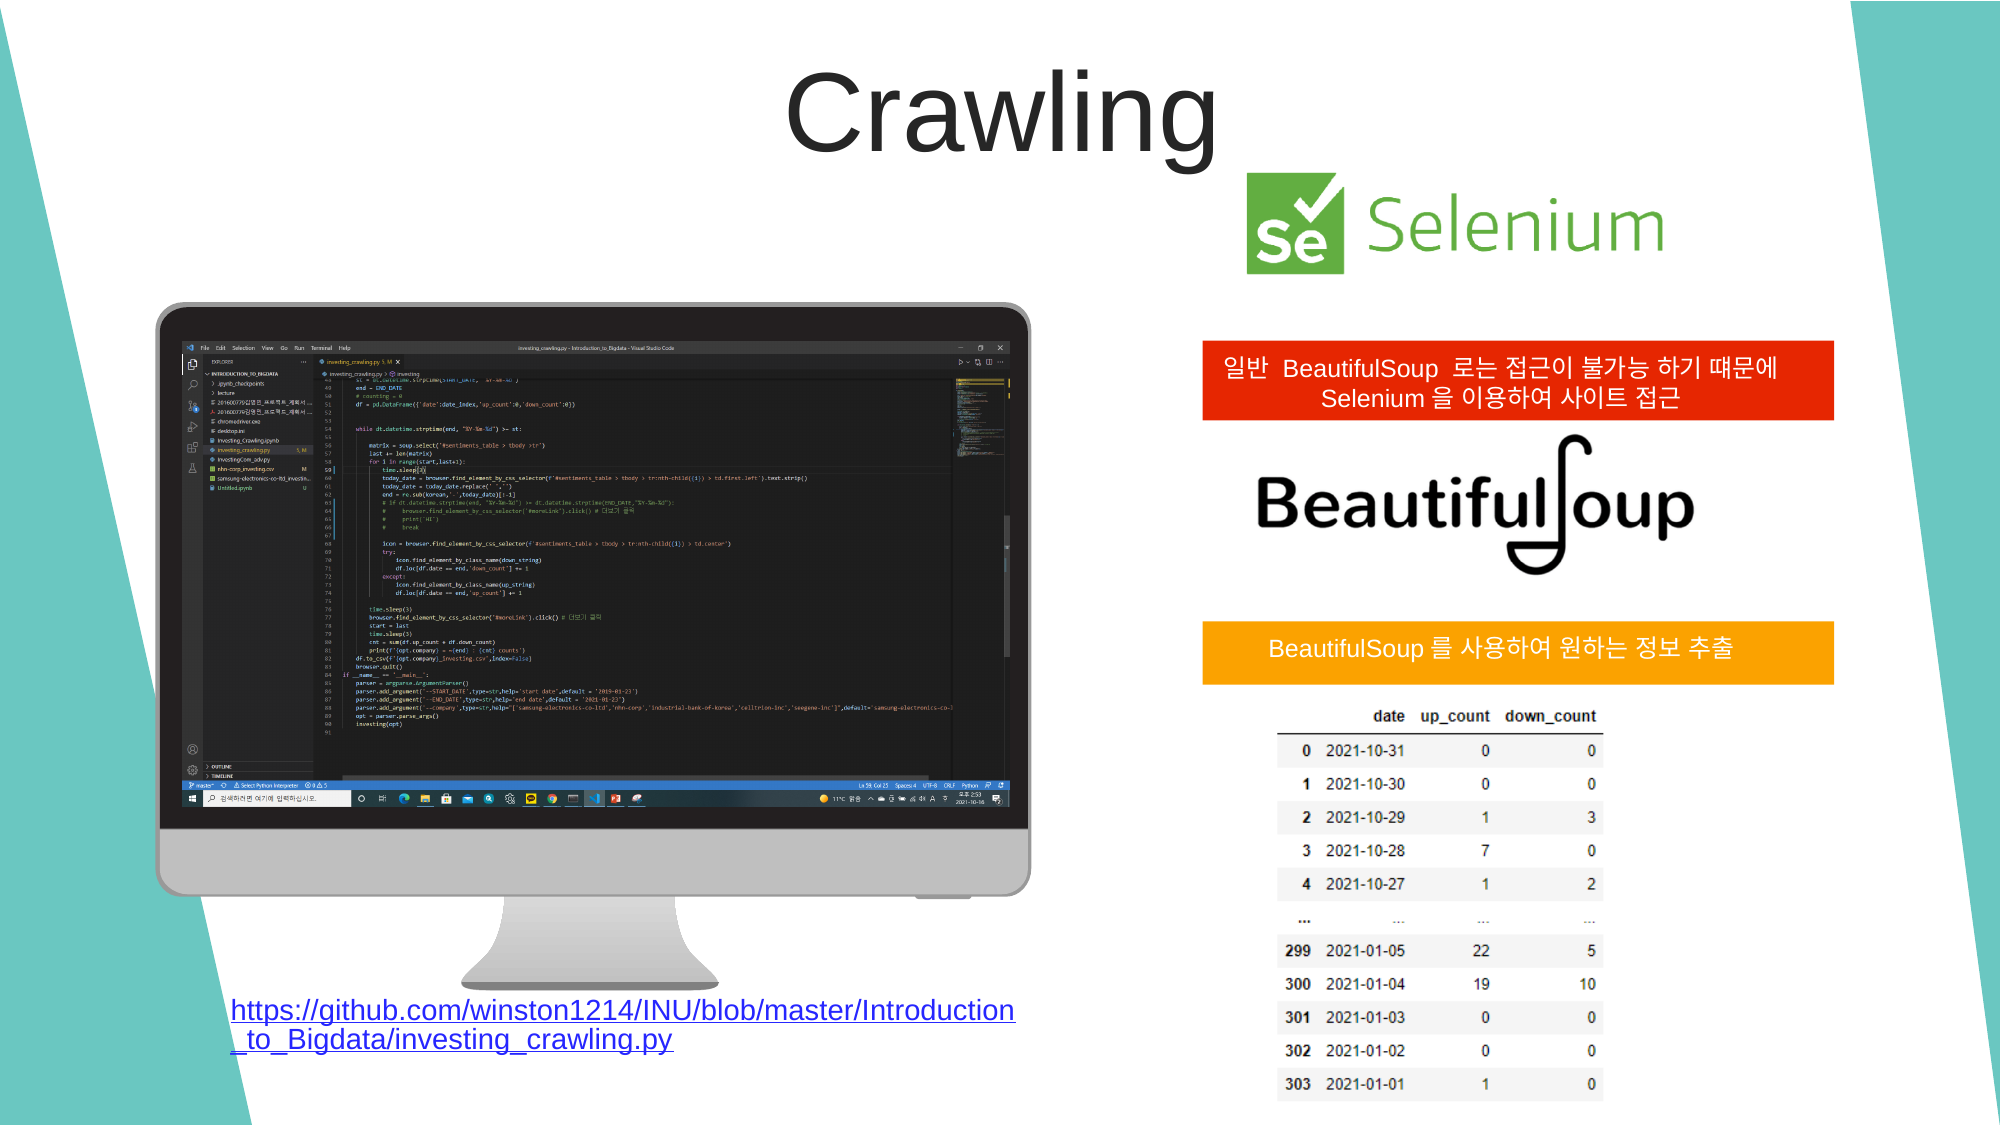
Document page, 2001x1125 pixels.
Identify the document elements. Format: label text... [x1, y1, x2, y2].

text_box [1202, 339, 1835, 344]
text_box [1202, 671, 1835, 686]
text_box https://github.com/winston1214/INU/blob/master/Introduction_to_Bigdata/investing_crawling.py [215, 983, 1040, 1034]
picture [1233, 163, 1672, 283]
picture [182, 341, 1010, 807]
picture [1246, 422, 1700, 582]
text_box 일반 BeautifulSoup 로는 접근이 불가능 하기 떄문에 Selenium을 이용하여 사이트 접근 [1168, 344, 1835, 420]
text_box [1202, 620, 1835, 625]
list Crawling [53, 55, 1952, 175]
text_box BeautifulSoup를 사용하여 원하는 정보 추출 [1168, 625, 1835, 671]
picture [1262, 705, 1624, 1109]
